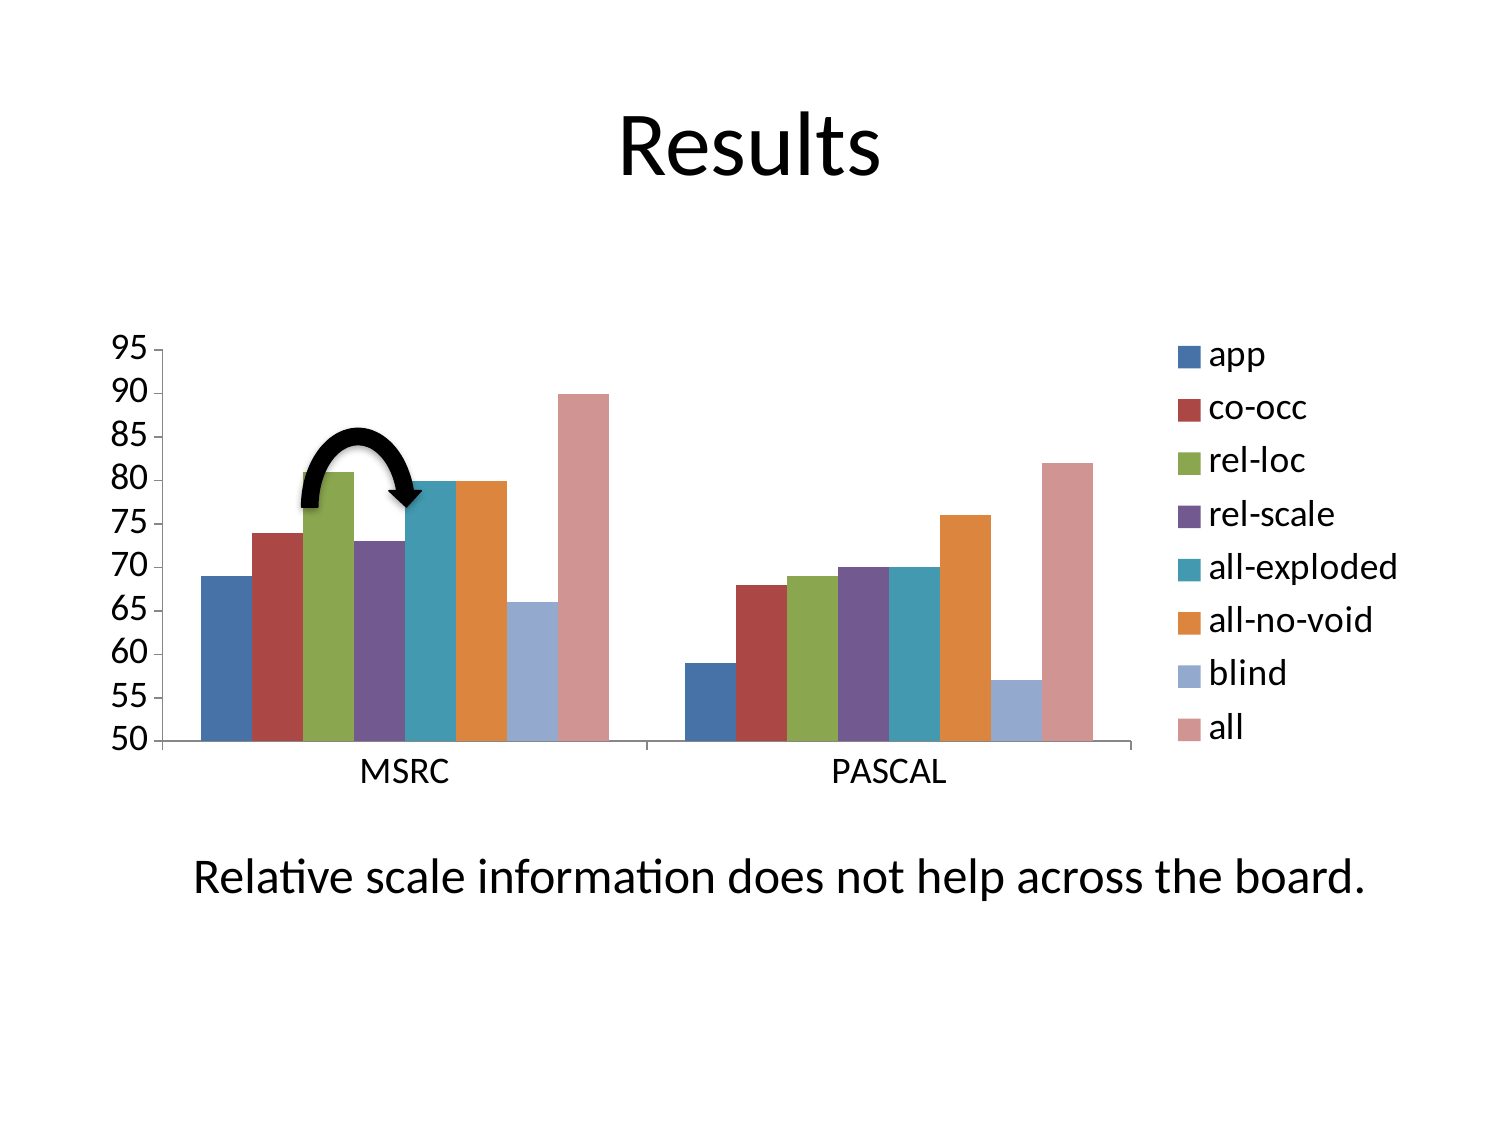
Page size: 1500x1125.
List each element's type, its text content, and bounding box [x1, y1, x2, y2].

text_box Relative scale information does not help across the board. [178, 835, 1421, 911]
title Results [75, 45, 1425, 233]
chart [83, 321, 1417, 804]
